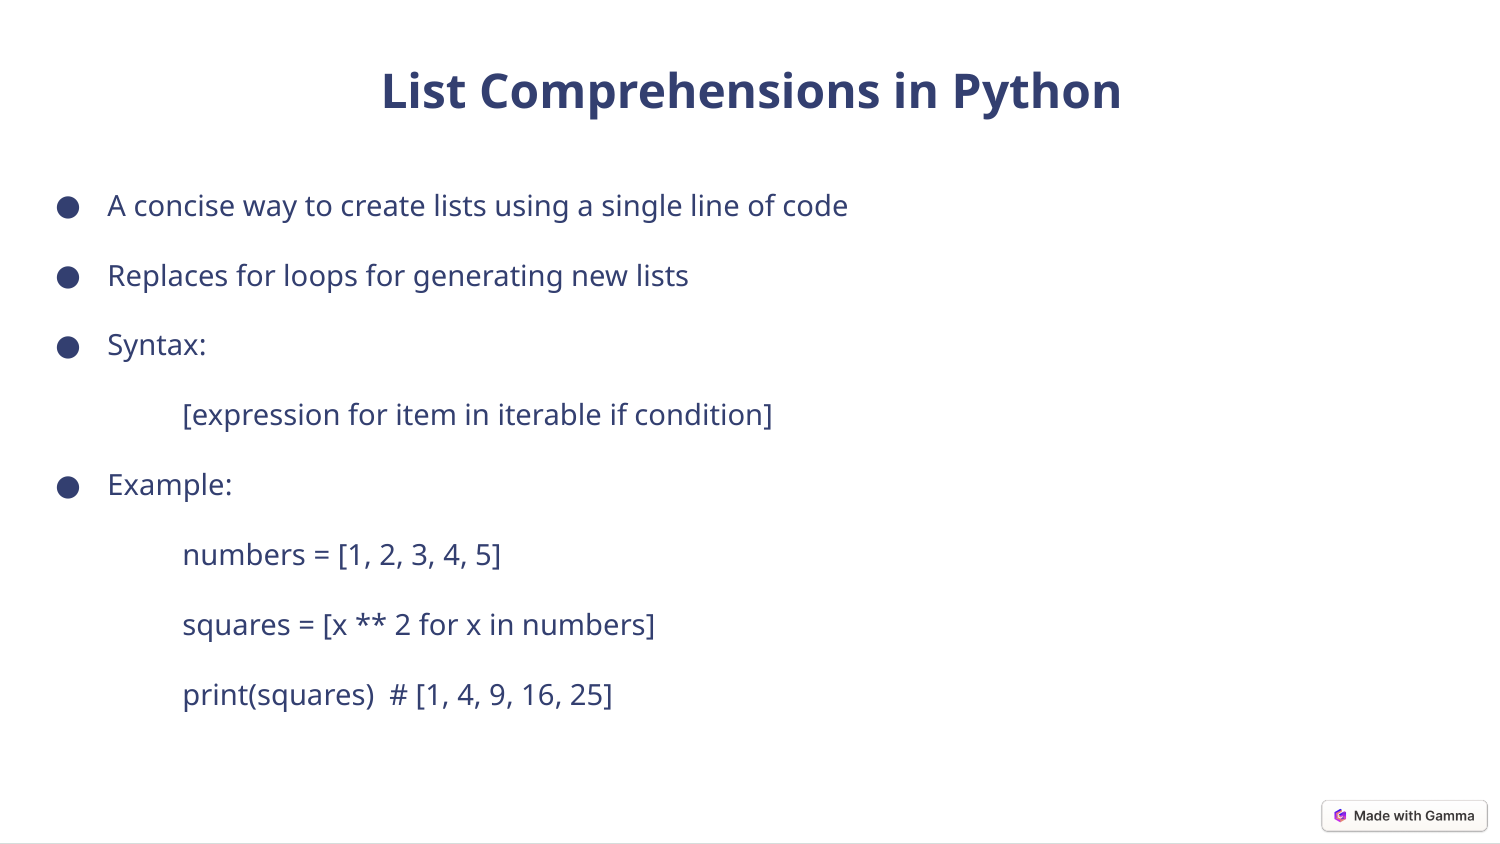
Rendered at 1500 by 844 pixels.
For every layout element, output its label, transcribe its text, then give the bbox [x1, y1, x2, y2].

text_box List Comprehensions in Python [364, 42, 1139, 89]
picture [1426, 794, 1493, 837]
text_box A concise way to create lists using a single line of code Replaces for loops for generating new lists Syntax: [expression for item in iterable if condition] Example: numbers = [1, 2, 3, 4, 5] squares = [x ** 2 for x in numbers] print(squares) # [1, 4, 9, 16, 25] [32, 89, 1426, 844]
